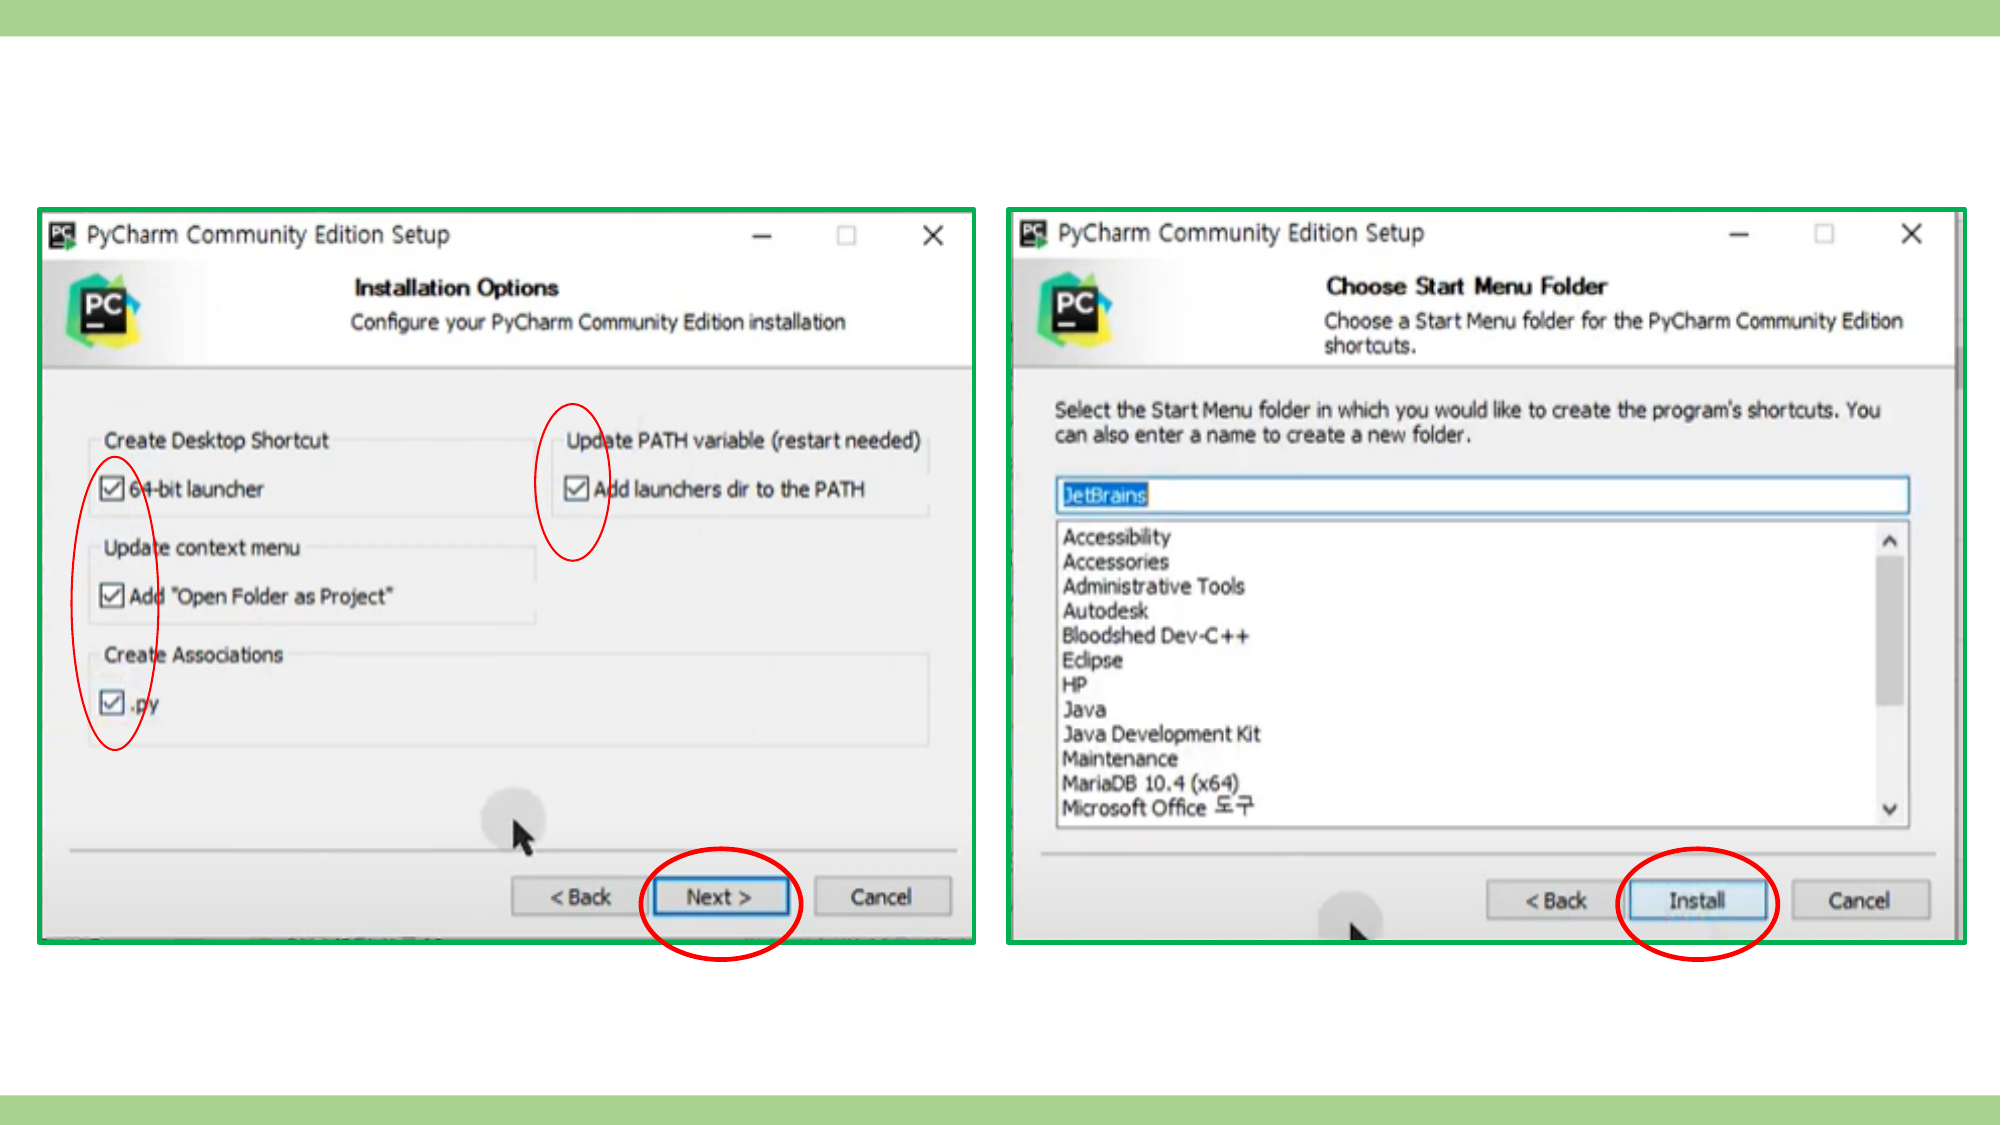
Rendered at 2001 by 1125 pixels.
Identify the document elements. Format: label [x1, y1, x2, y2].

picture [41, 212, 972, 941]
text_box [1636, 941, 1760, 961]
text_box [659, 941, 783, 961]
picture [1010, 212, 1963, 941]
